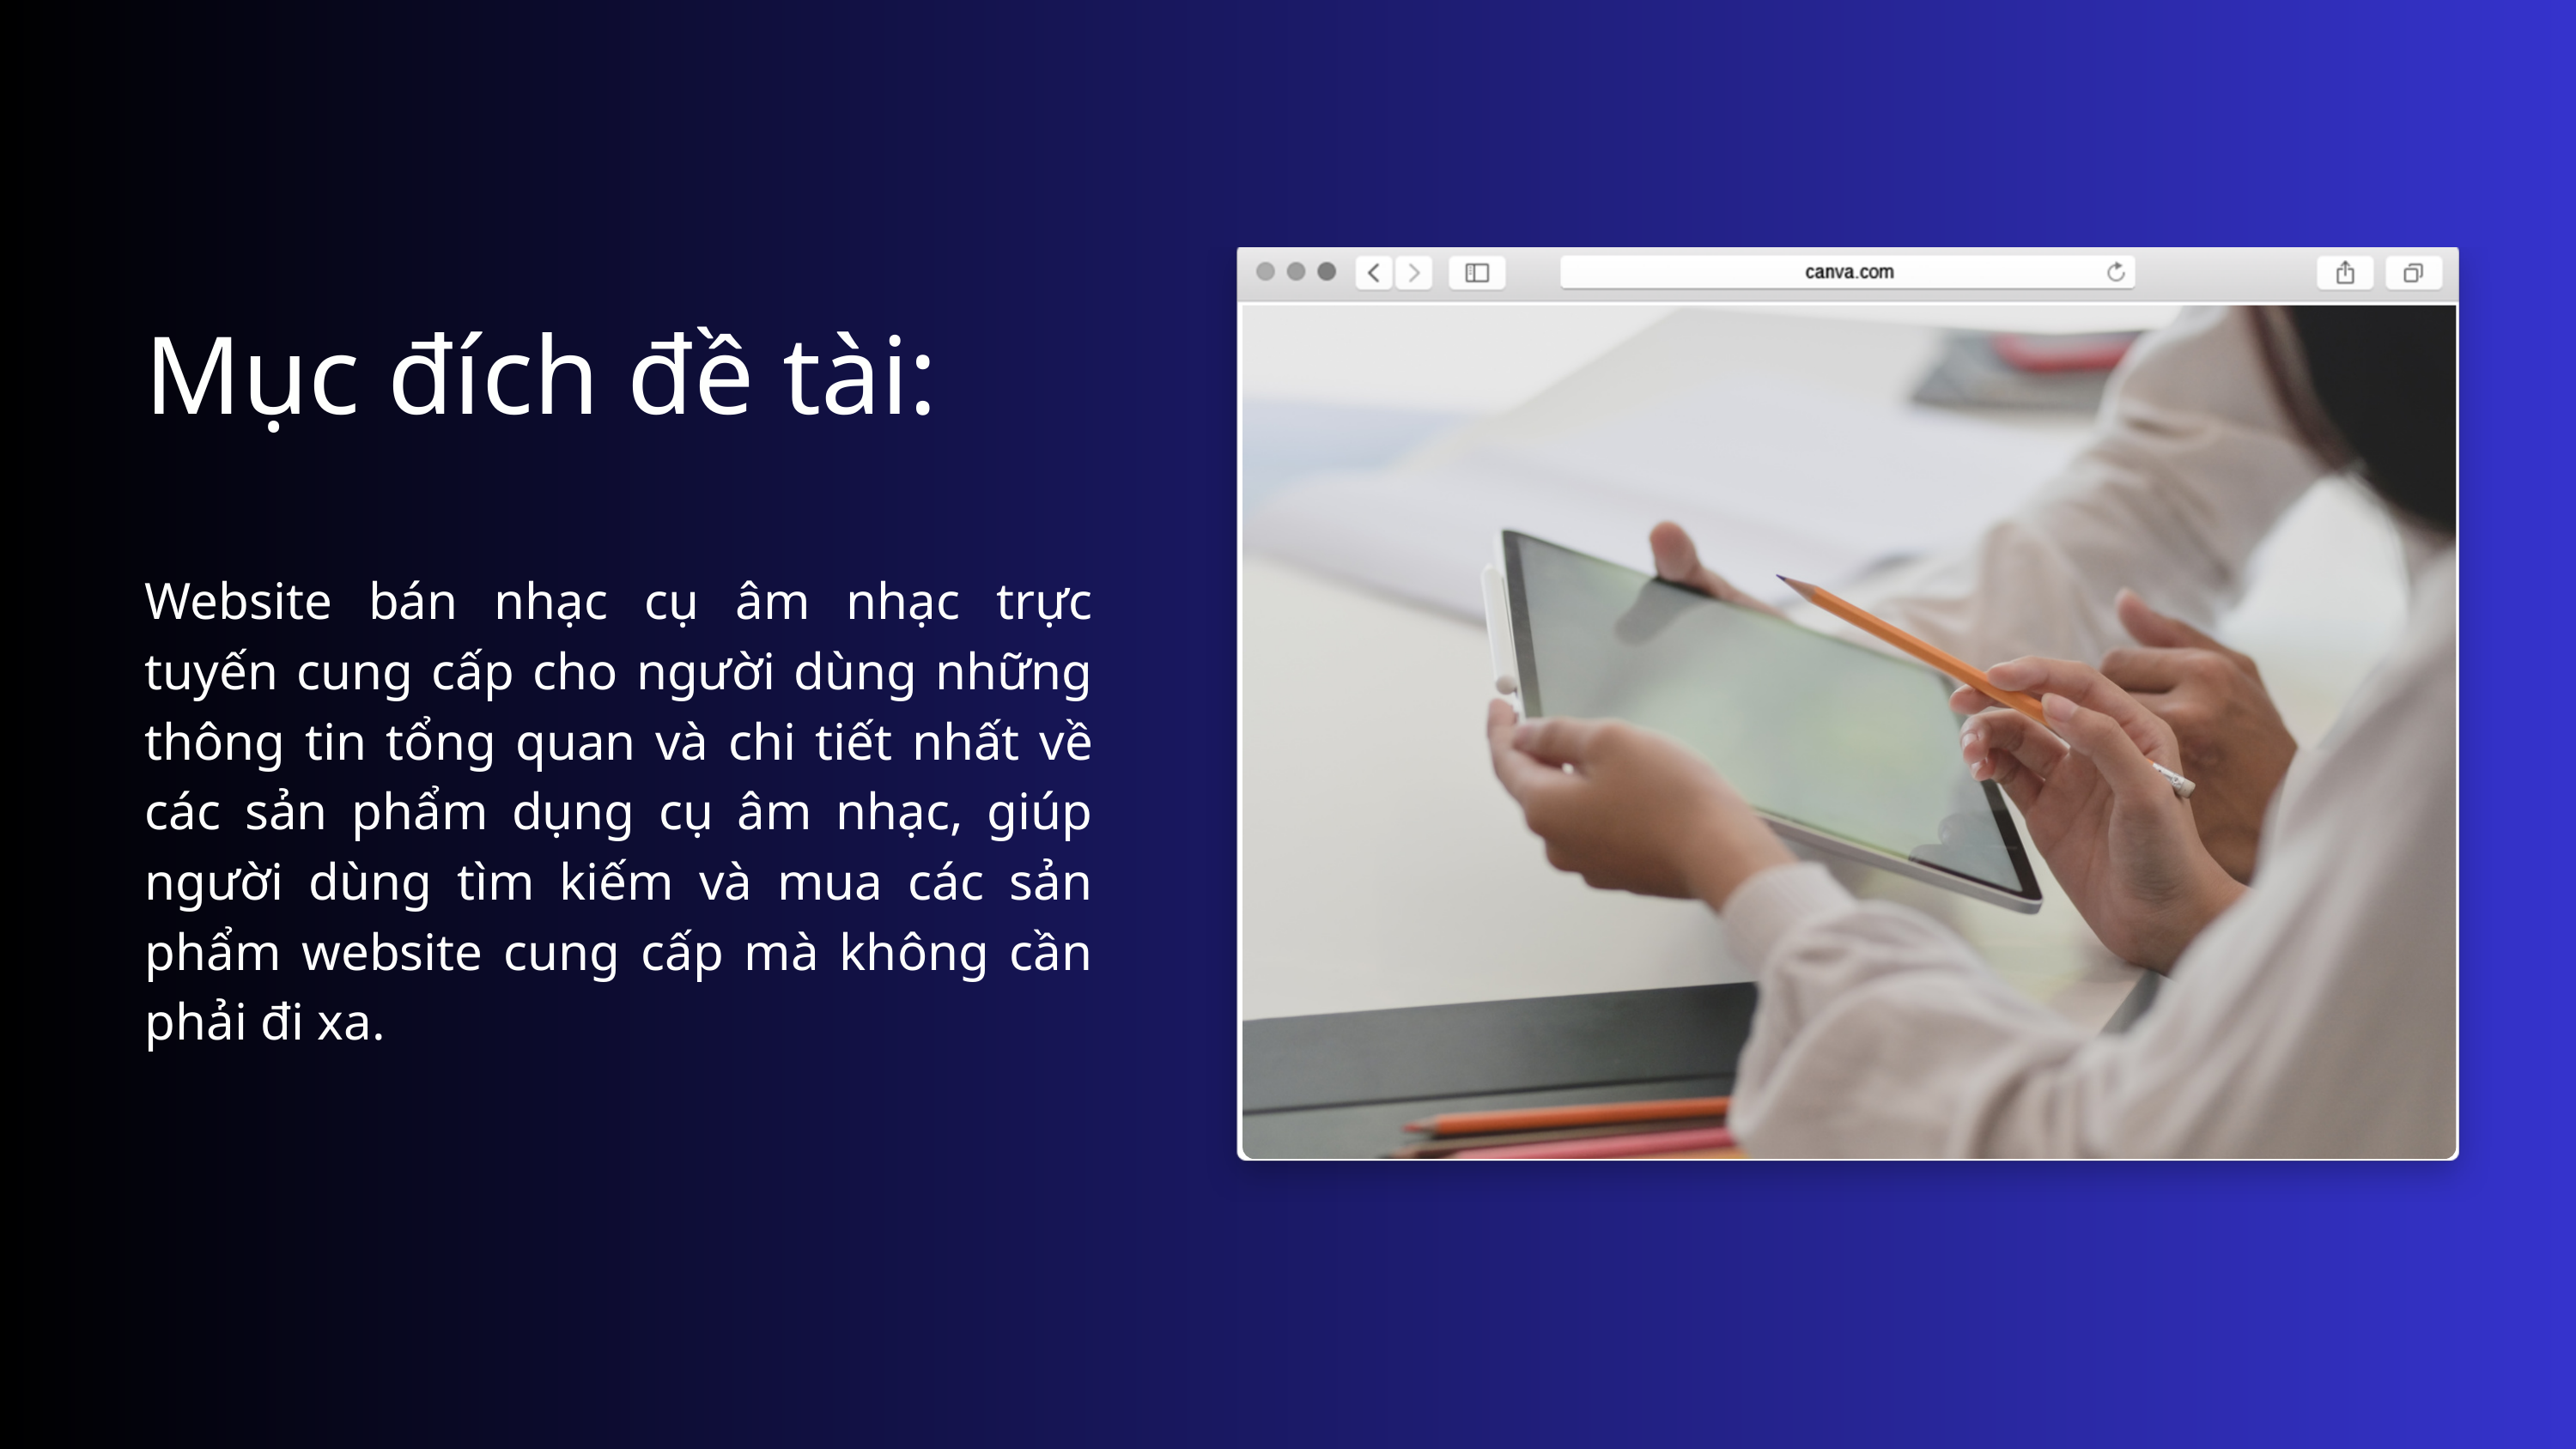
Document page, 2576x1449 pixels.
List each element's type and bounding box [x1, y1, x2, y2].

text_box [144, 307, 1172, 1115]
text_box [1205, 246, 2493, 1202]
